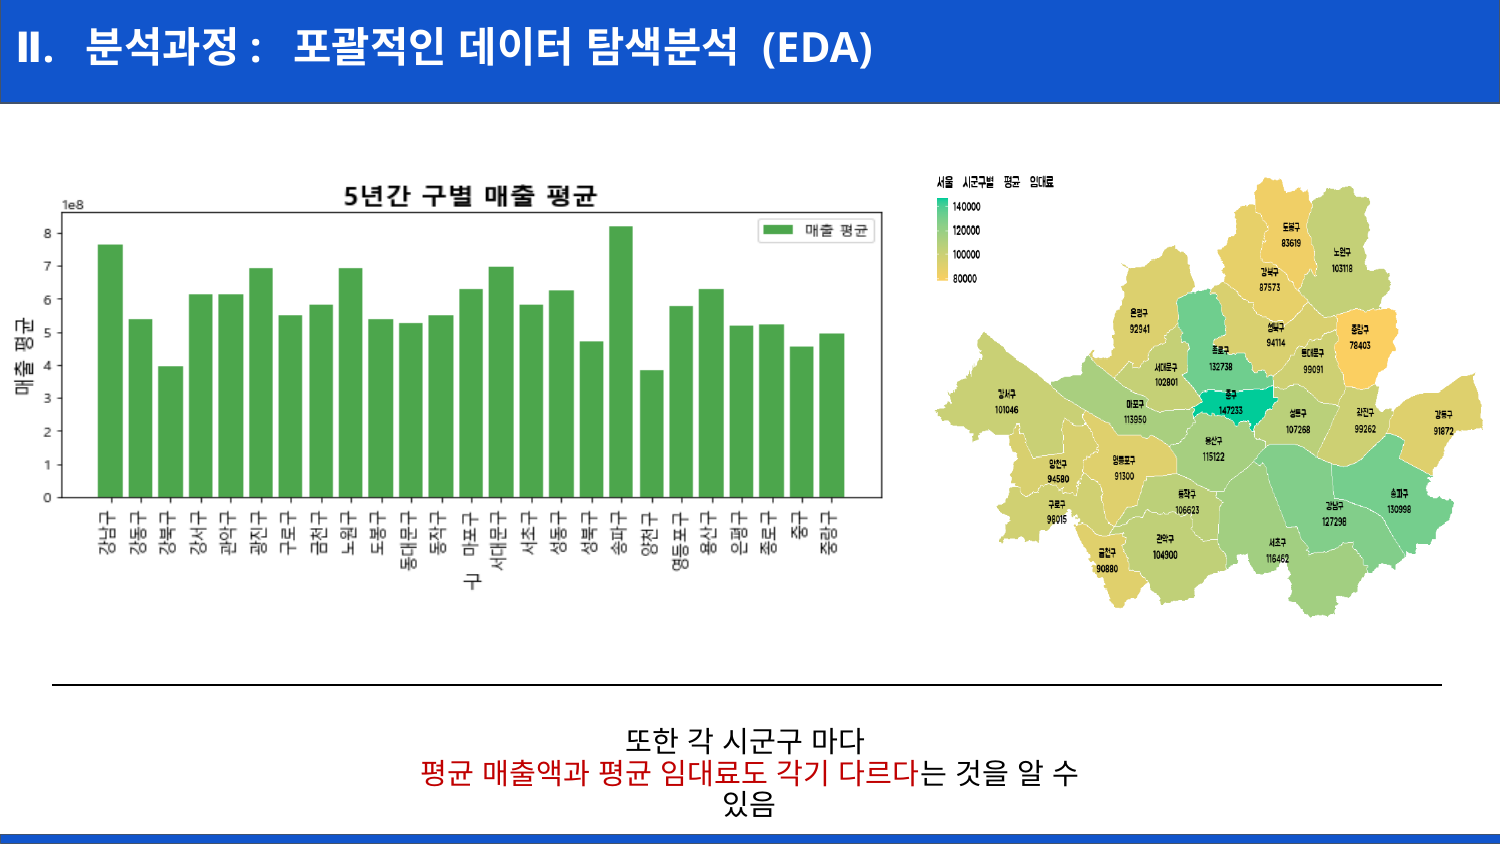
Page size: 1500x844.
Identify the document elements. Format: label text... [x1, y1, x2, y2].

picture [929, 162, 1483, 623]
text_box Ⅱ. 분석과정: 포괄적인 데이터 탐색분석 (EDA) [0, 0, 1500, 103]
text_box 또한 각 시군구 마다 평균 매출액과 평균 임대료도 각기 다르다는 것을 알 수 있음 [374, 720, 1125, 830]
picture [6, 177, 886, 593]
text_box [0, 834, 1500, 844]
